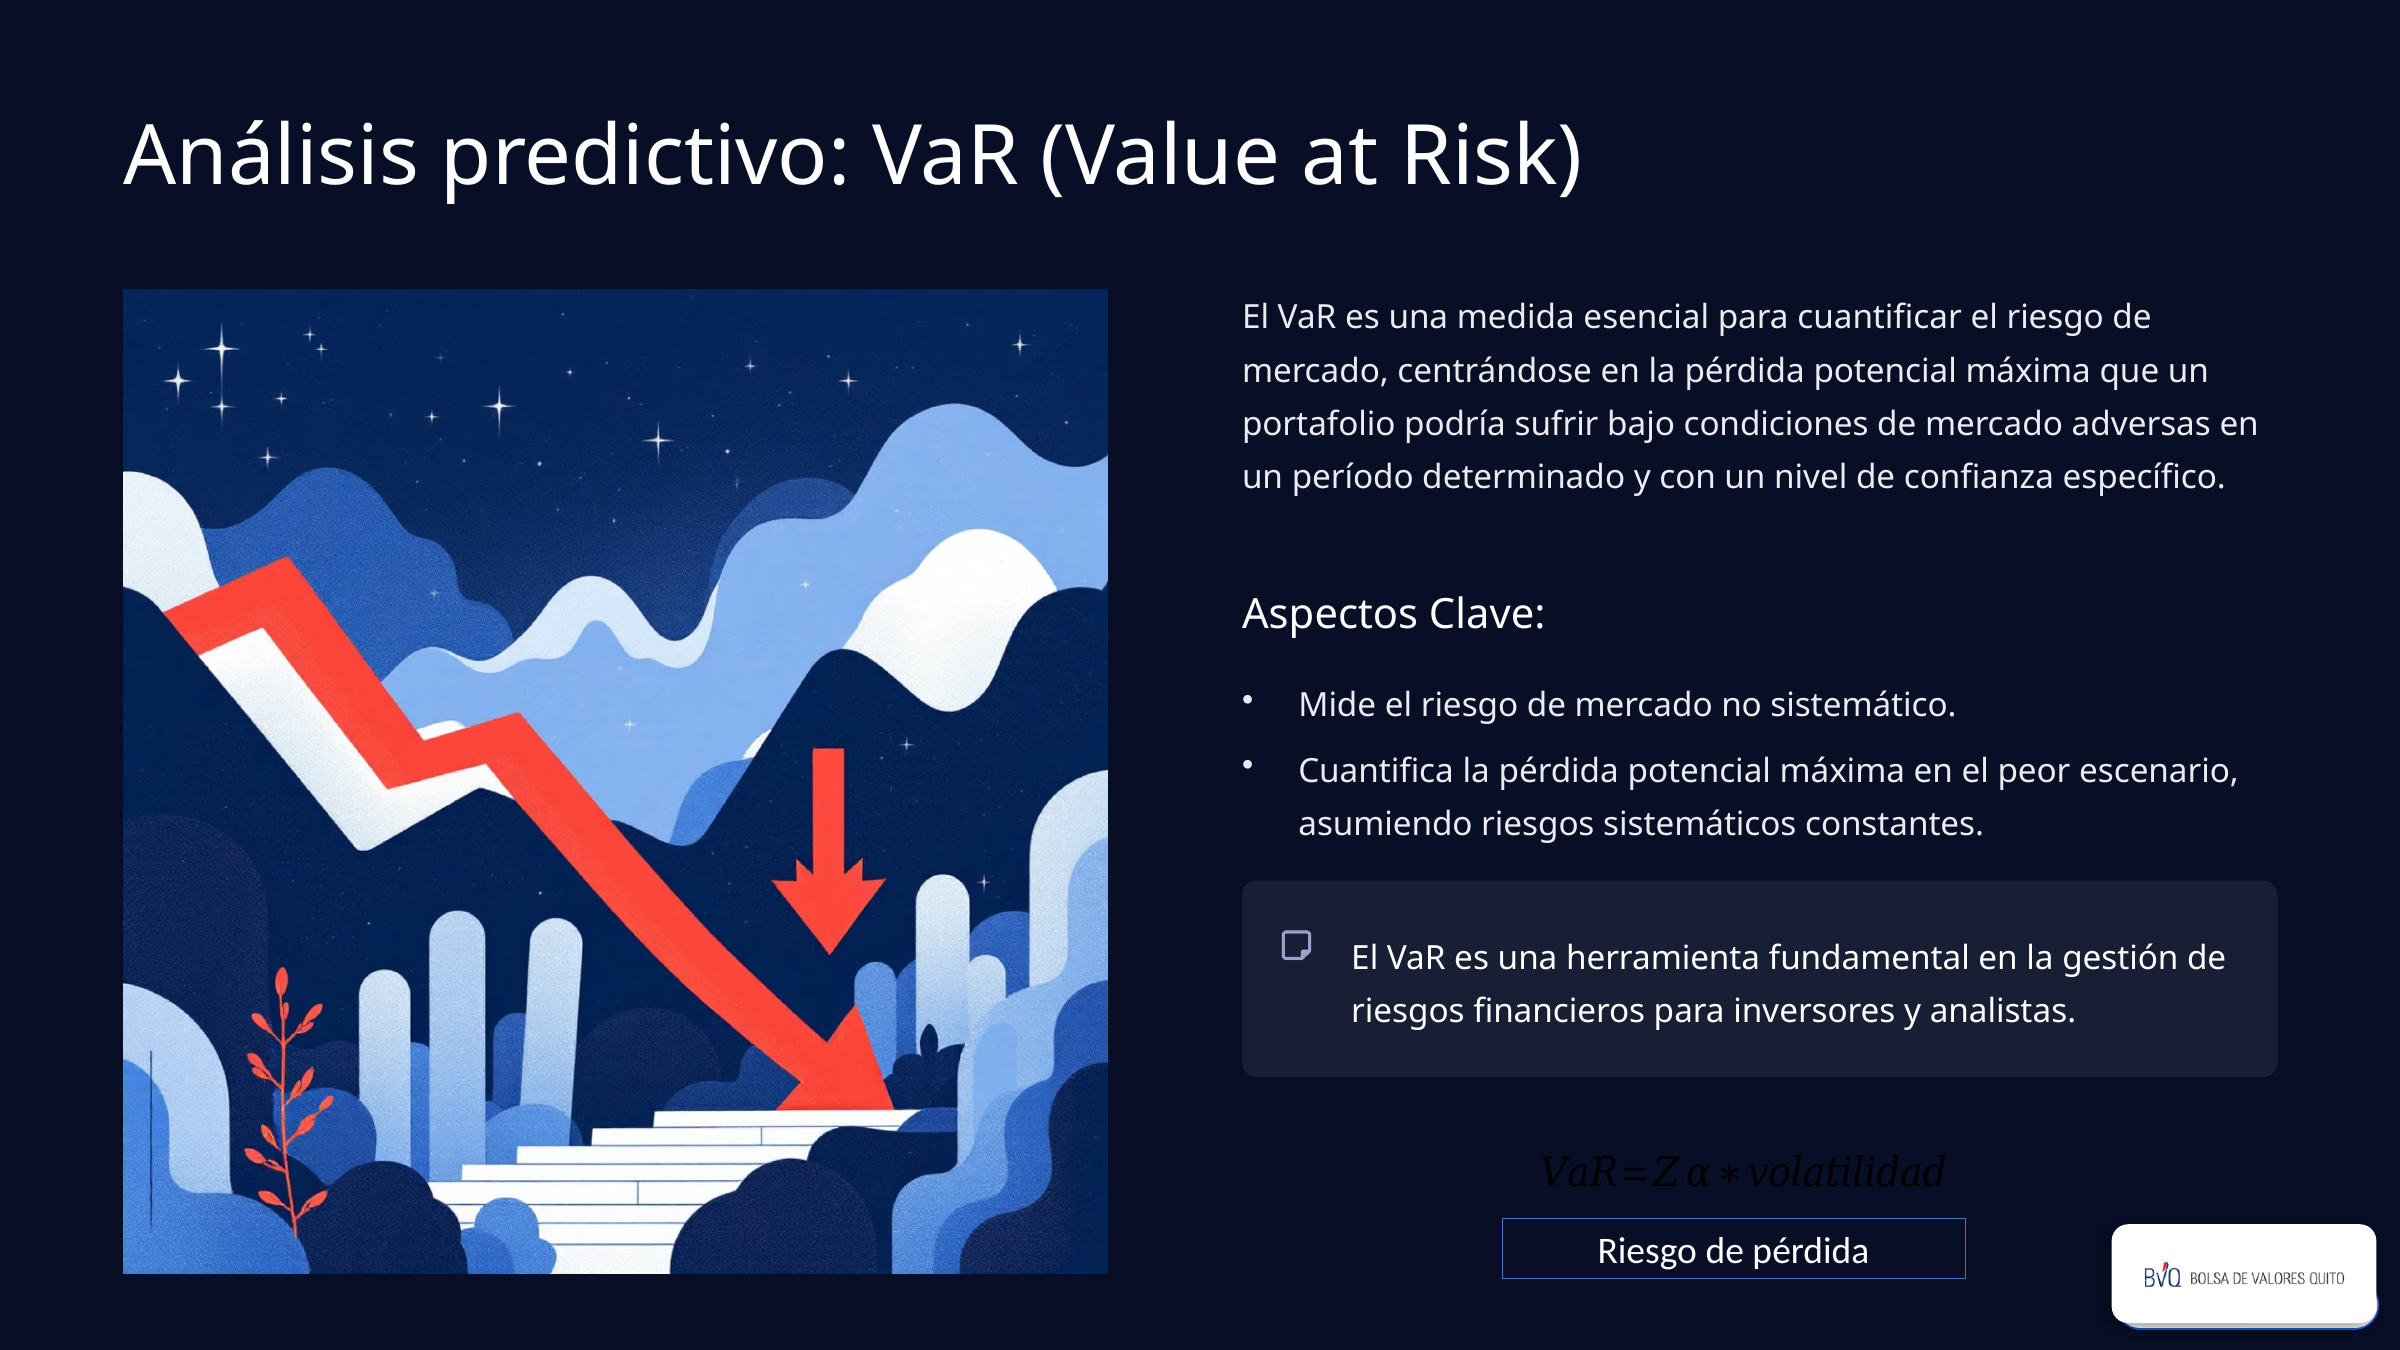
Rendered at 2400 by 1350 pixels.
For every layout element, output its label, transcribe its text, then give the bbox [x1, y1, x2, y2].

picture [123, 289, 1108, 1274]
text_box El VaR es una herramienta fundamental en la gestión de riesgos financieros para inversores y analistas. [1351, 922, 2245, 1030]
text_box Riesgo de pérdida [1502, 1218, 1966, 1279]
text_box Aspectos Clave: [1242, 584, 1662, 637]
picture [1275, 928, 1318, 962]
text_box [1242, 880, 2278, 1077]
text_box Cuantifica la pérdida potencial máxima en el peor escenario, asumiendo riesgos sistemáticos constantes. [1242, 735, 2278, 843]
text_box Mide el riesgo de mercado no sistemático. [1242, 670, 2278, 724]
text_box El VaR es una medida esencial para cuantificar el riesgo de mercado, centrándose en la pérdida potencial máxima que un portafolio podría sufrir bajo condiciones de mercado adversas en un período determinado y con un nivel de confianza específico. [1242, 282, 2278, 551]
text_box Análisis predictivo: VaR (Value at Risk) [123, 97, 1665, 202]
picture [2106, 1224, 2389, 1339]
